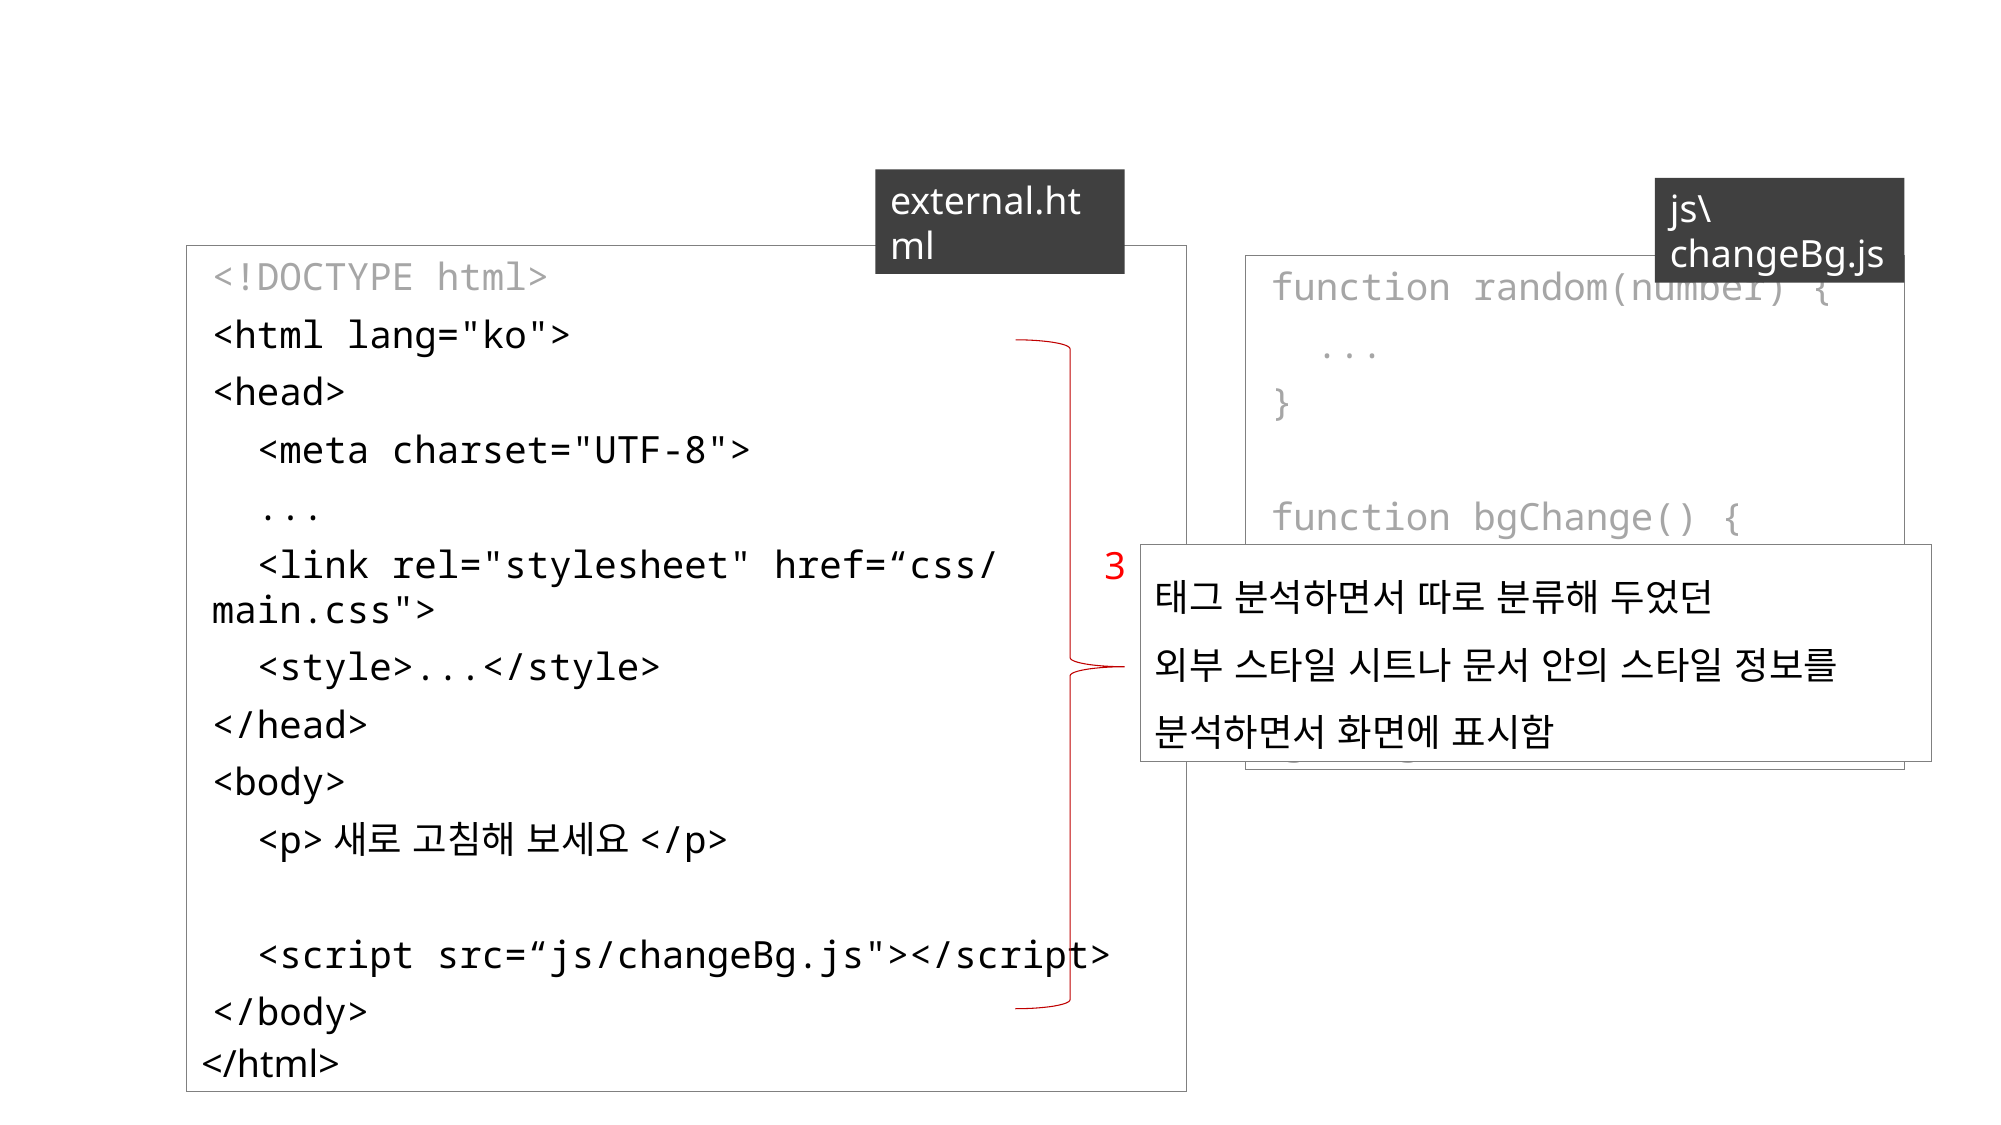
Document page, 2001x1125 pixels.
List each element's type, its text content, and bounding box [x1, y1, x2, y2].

text_box <!DOCTYPE html> <html lang="ko"> <head> <meta charset="UTF-8"> ... <link rel="stylesheet" href=“css/main.css"> <style>...</style> </head> <body> <p>새로 고침해 보세요</p> <script src=“js/changeBg.js"></script> </body> </html> [186, 245, 1187, 1092]
text_box external.html [875, 169, 1125, 274]
text_box function random(number) { ... } function bgChange() { ... } bgChange(); [1245, 762, 1905, 770]
text_box function random(number) { ... } function bgChange() { ... } bgChange(); [1245, 255, 1905, 544]
text_box js\changeBg.js [1654, 177, 1905, 283]
text_box 태그 분석하면서 따로 분류해 두었던 외부 스타일 시트나 문서 안의 스타일 정보를 분석하면서 화면에 표시함 [1140, 544, 1932, 762]
text_box [1015, 339, 1125, 1010]
text_box 3 [1089, 534, 1141, 595]
